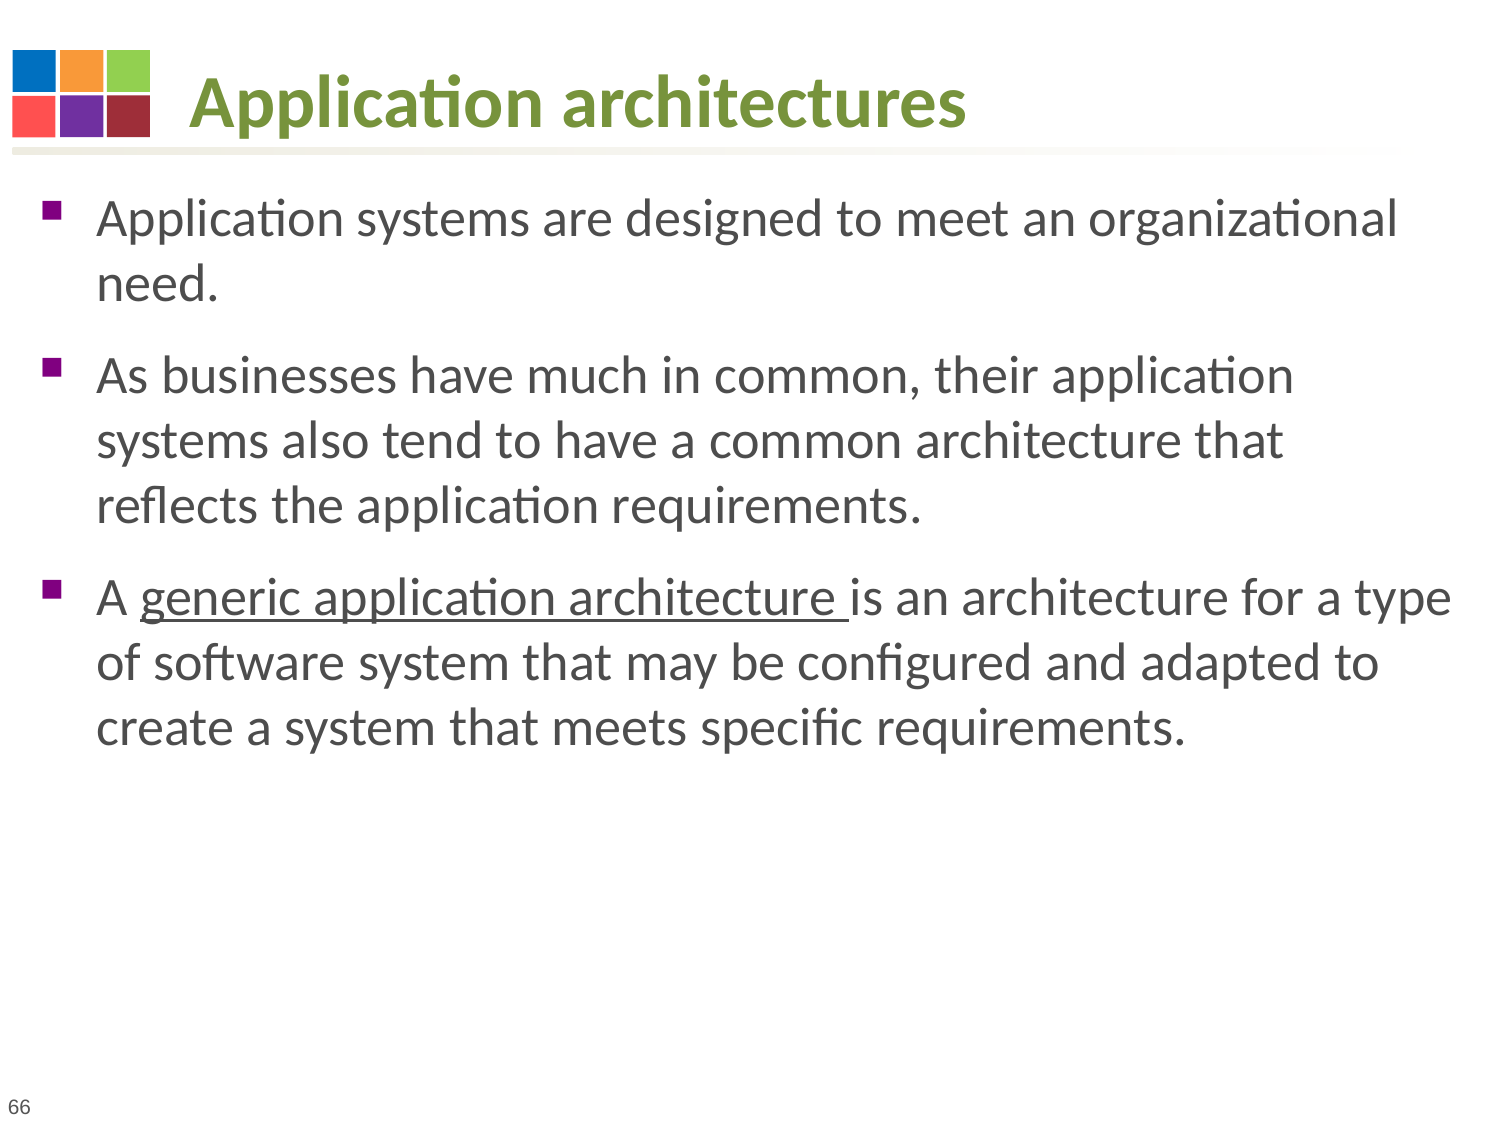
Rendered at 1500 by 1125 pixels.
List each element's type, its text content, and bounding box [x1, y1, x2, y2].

title Application architectures [174, 47, 1475, 150]
list Application systems are designed to meet an organizational need. As businesses have much in common, their application systems also tend to have a common architecture that reflects the application requirements. A generic application architecture is an architecture for a type of software system that may be configured and adapted to create a system that meets specific requirements. [24, 174, 1469, 1088]
